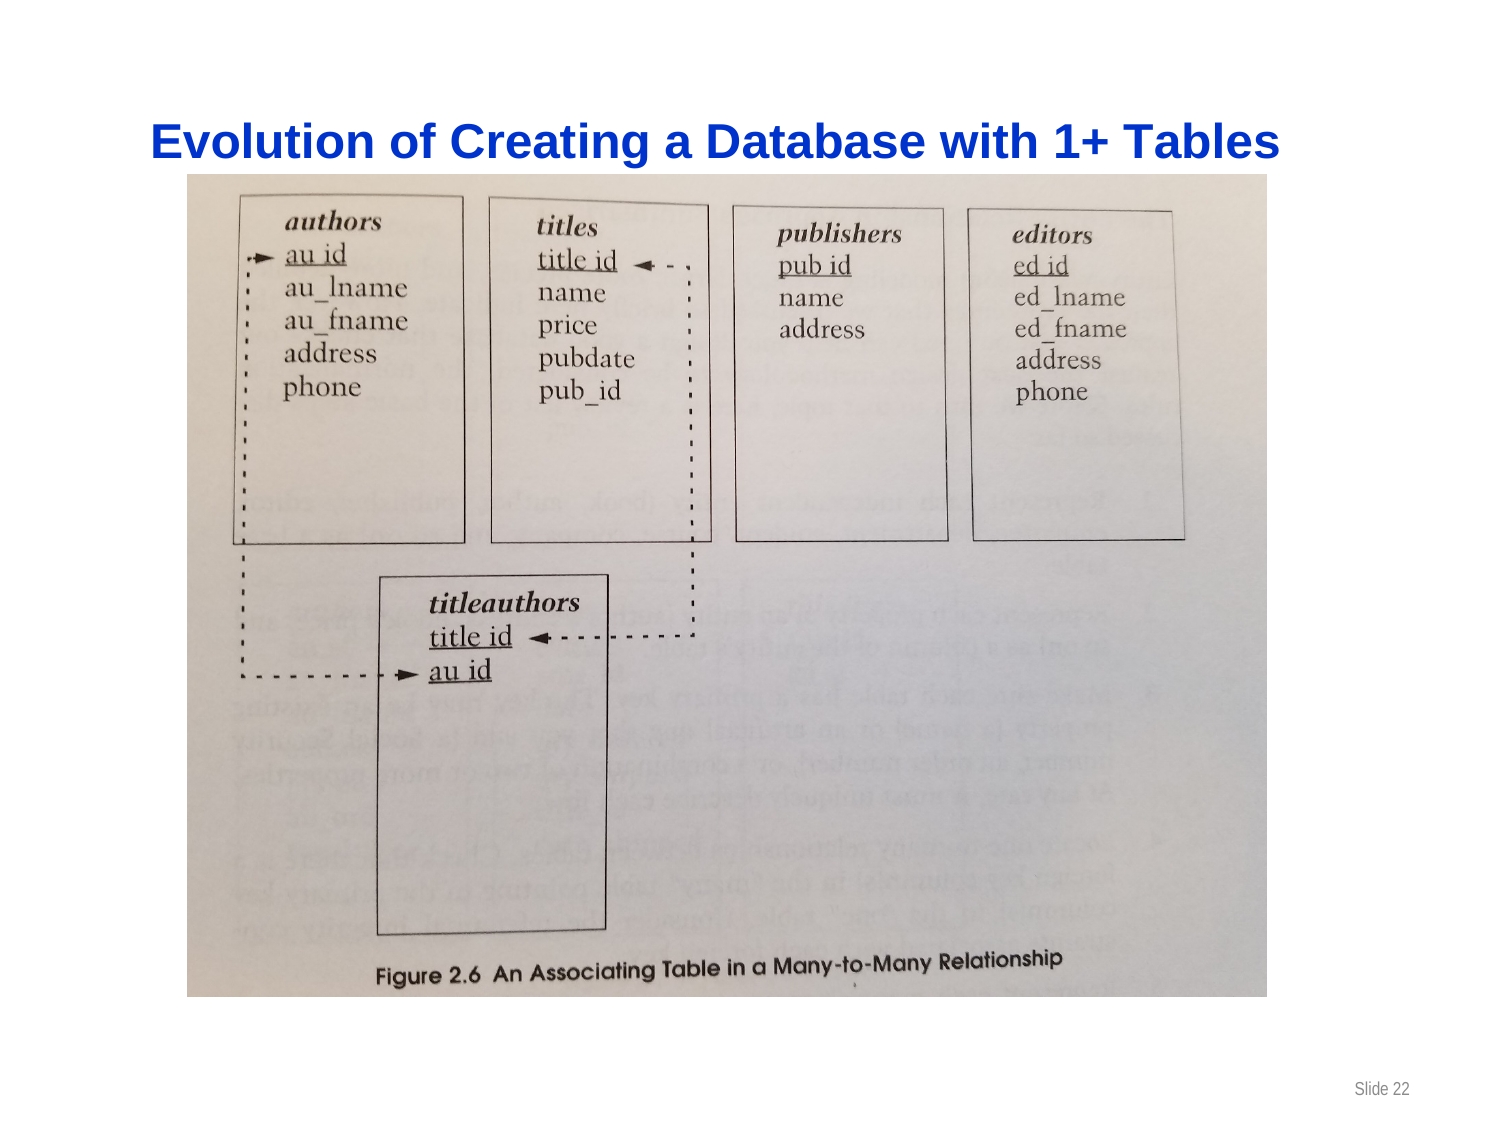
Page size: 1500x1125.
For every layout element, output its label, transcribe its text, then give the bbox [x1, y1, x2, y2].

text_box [149, 112, 1343, 211]
slide_number Slide 22 [1074, 1042, 1425, 1103]
picture [187, 174, 1267, 998]
